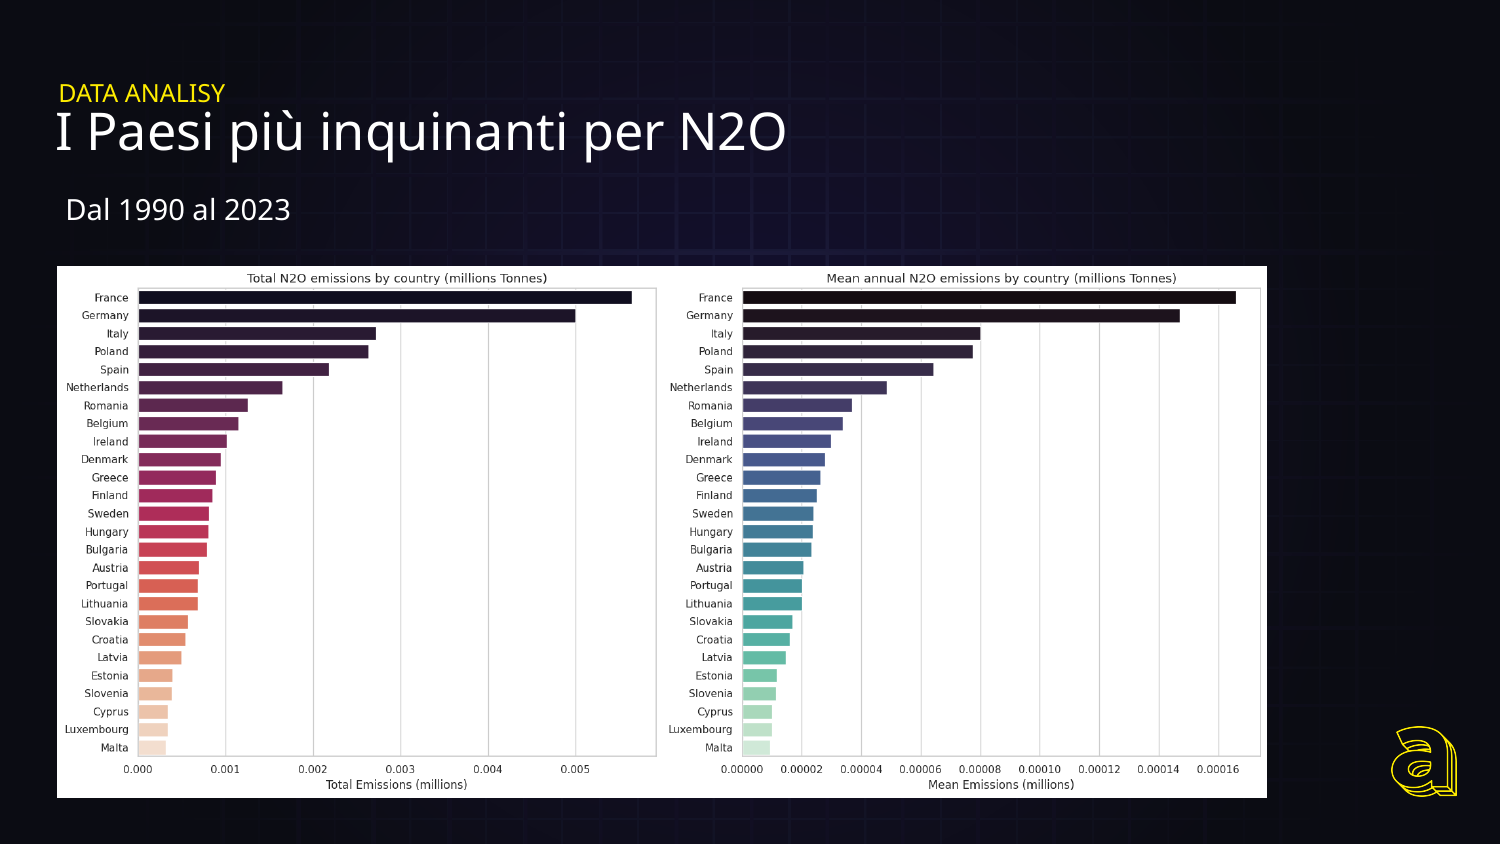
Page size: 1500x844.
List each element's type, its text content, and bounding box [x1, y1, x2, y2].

text_box Dal 1990 al 2023 [50, 170, 1208, 241]
picture [0, 0, 1500, 844]
subtitle DATA ANALISY [58, 57, 979, 114]
text_box I Paesi più inquinanti per N2O [40, 83, 1284, 177]
